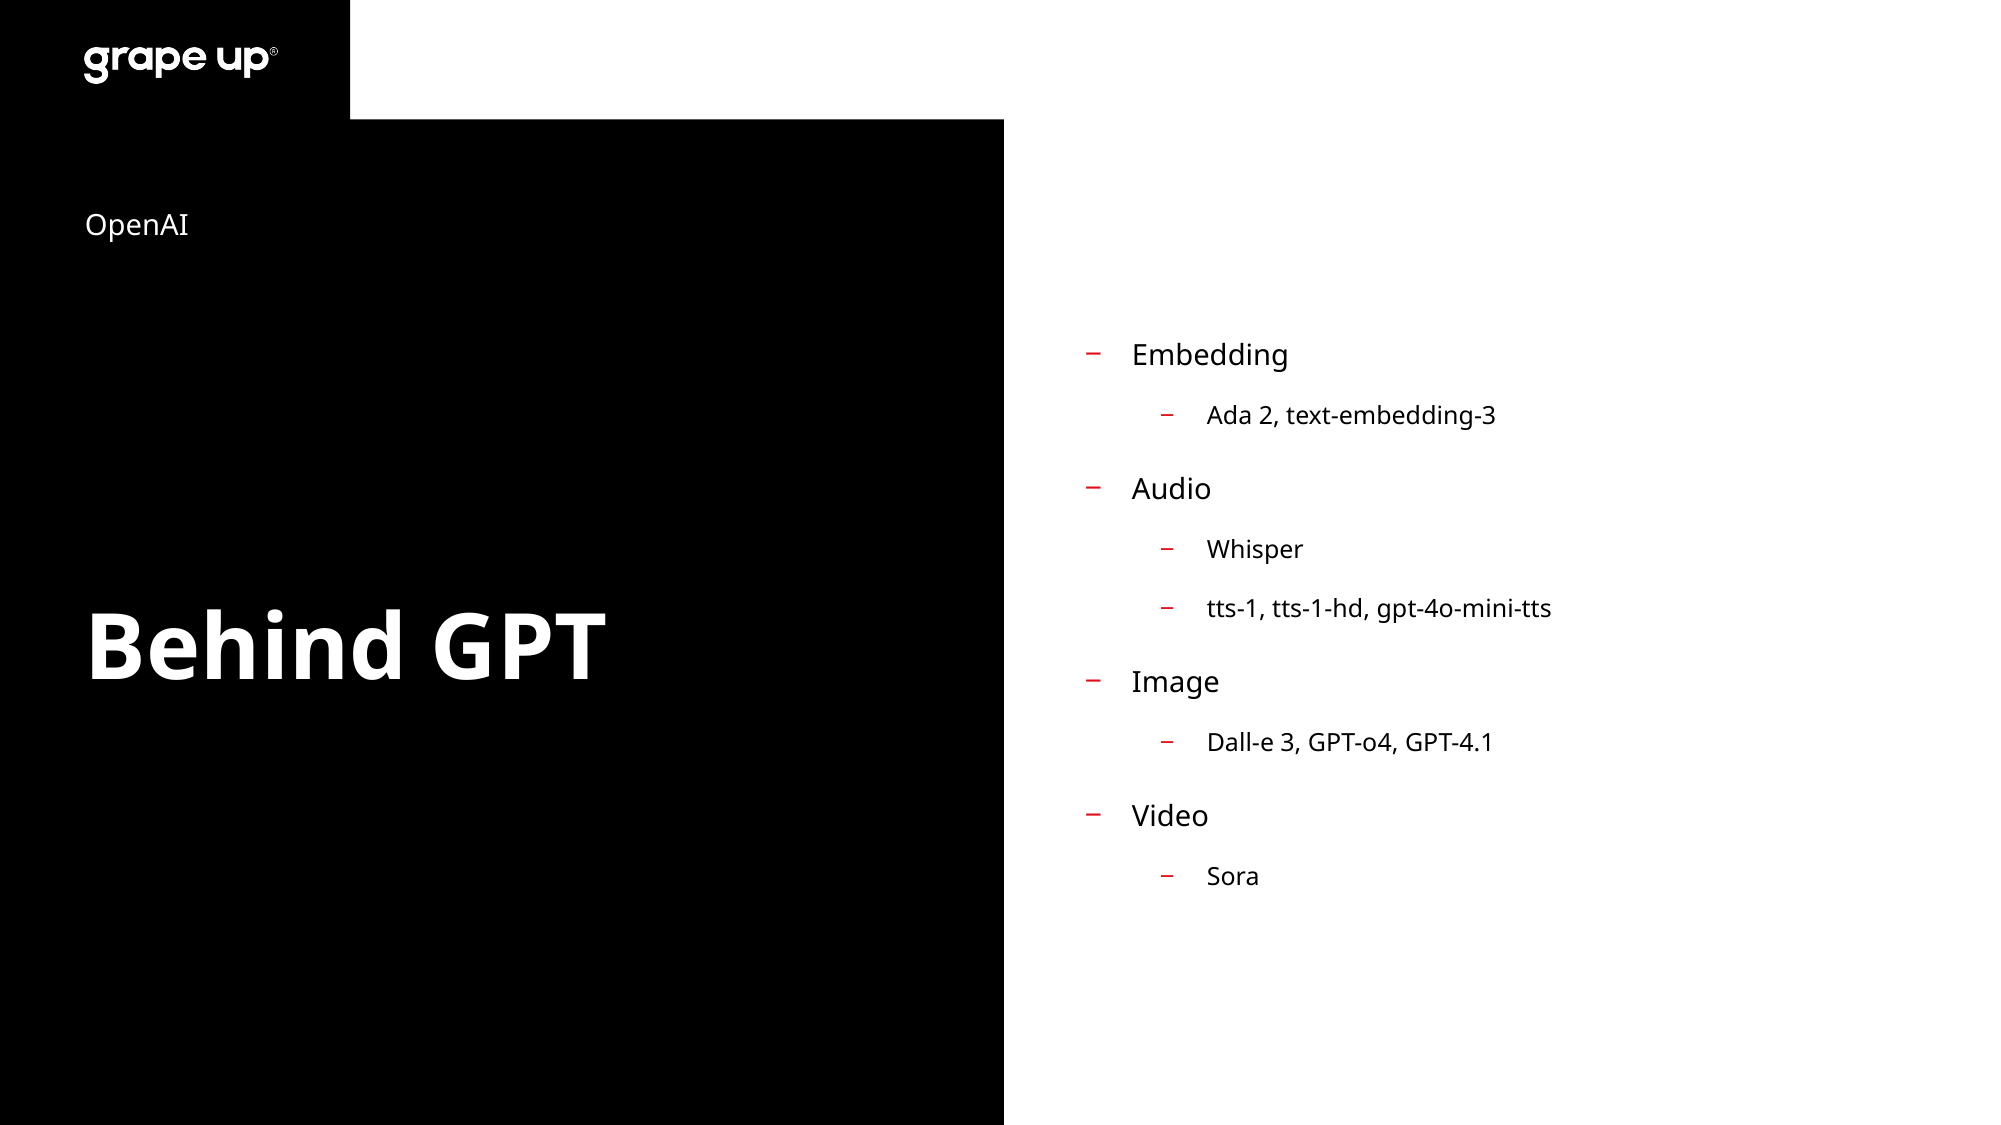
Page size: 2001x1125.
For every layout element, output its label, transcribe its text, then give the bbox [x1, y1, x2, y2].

list Embedding Ada 2, text-embedding-3 Audio Whisper tts-1, tts-1-hd, gpt-4o-mini-tts Image Dall-e 3, GPT-o4, GPT-4.1 Video Sora [1084, 190, 1916, 1030]
picture [84, 47, 278, 84]
list OpenAI [84, 192, 679, 241]
title Behind GPT [84, 276, 902, 1030]
